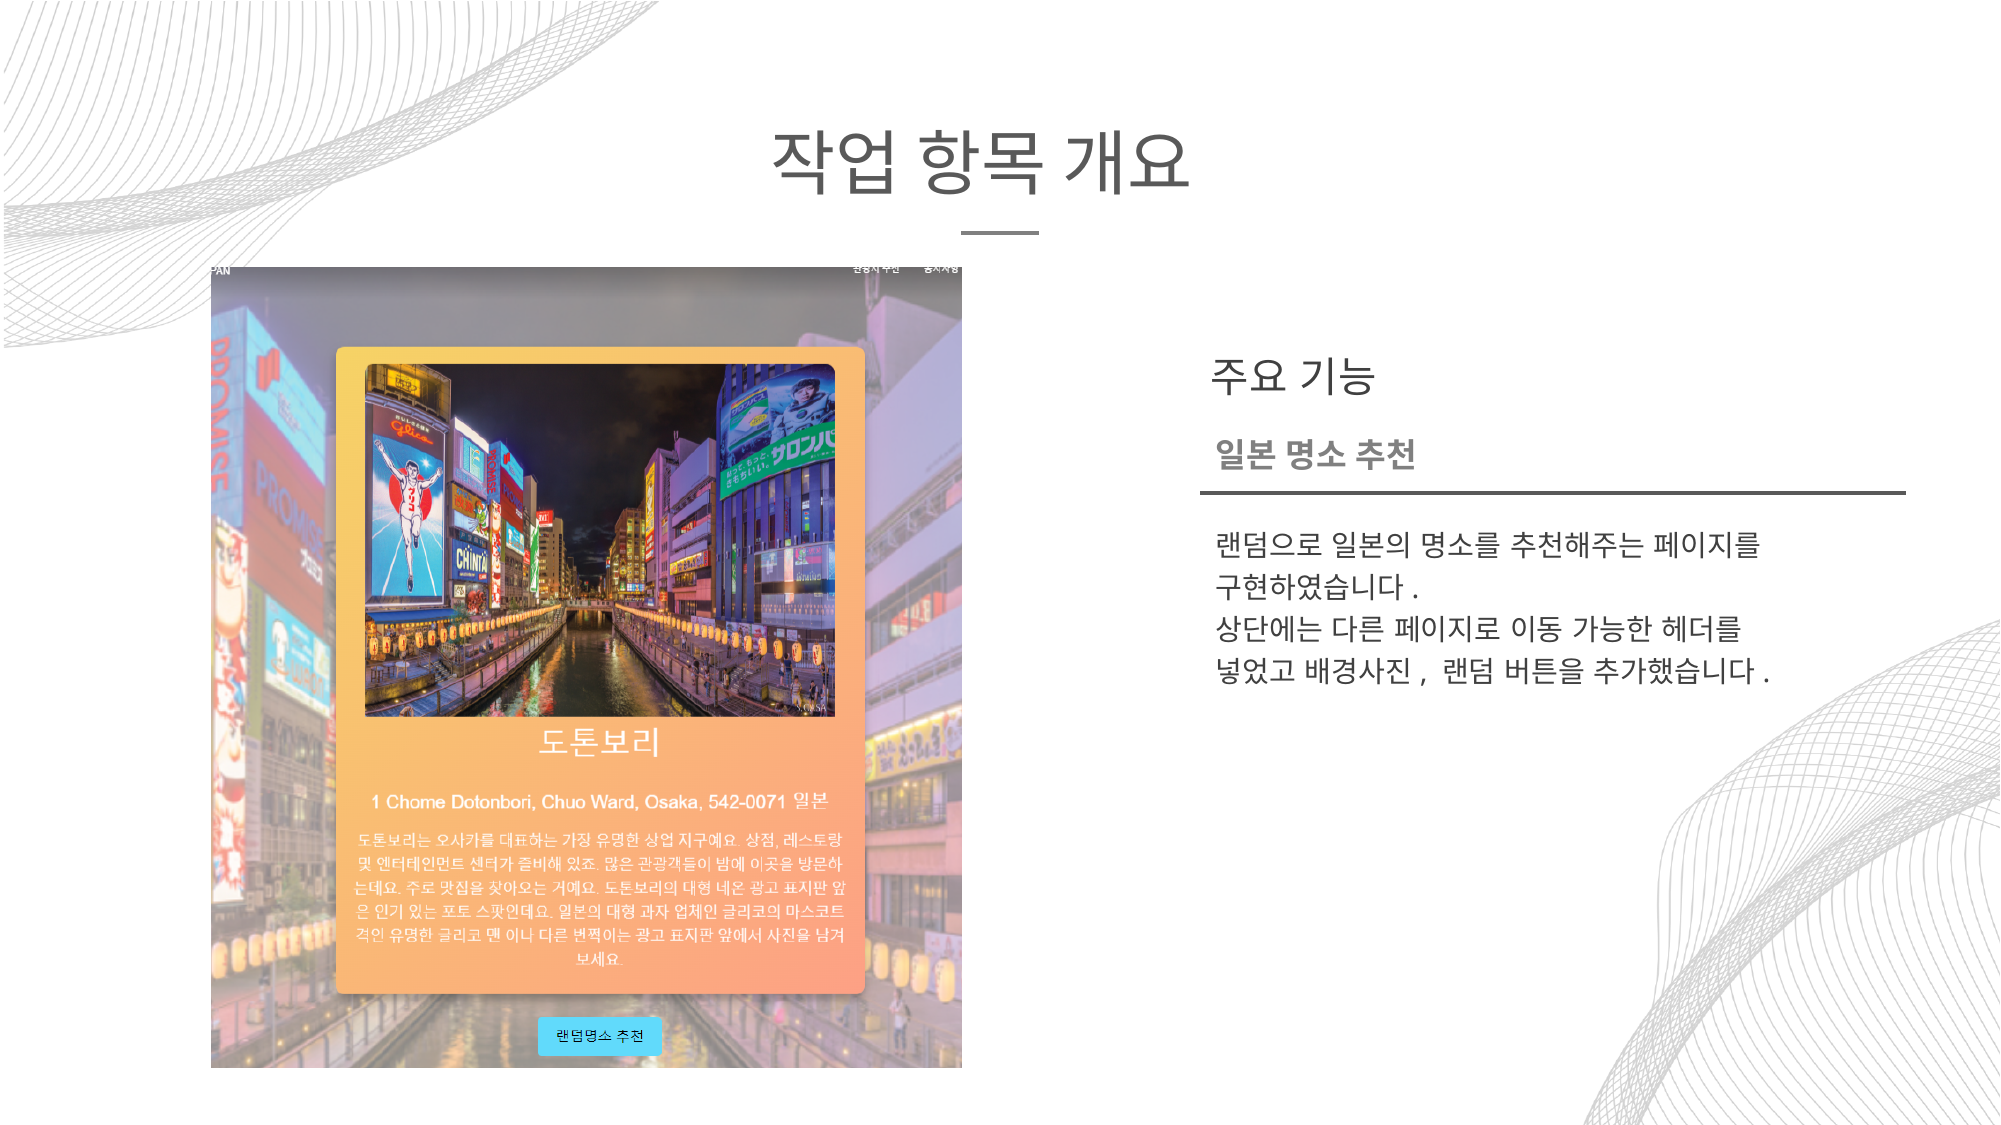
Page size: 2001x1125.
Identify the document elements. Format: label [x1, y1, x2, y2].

picture [211, 267, 962, 1068]
text_box [118, 111, 1907, 1007]
